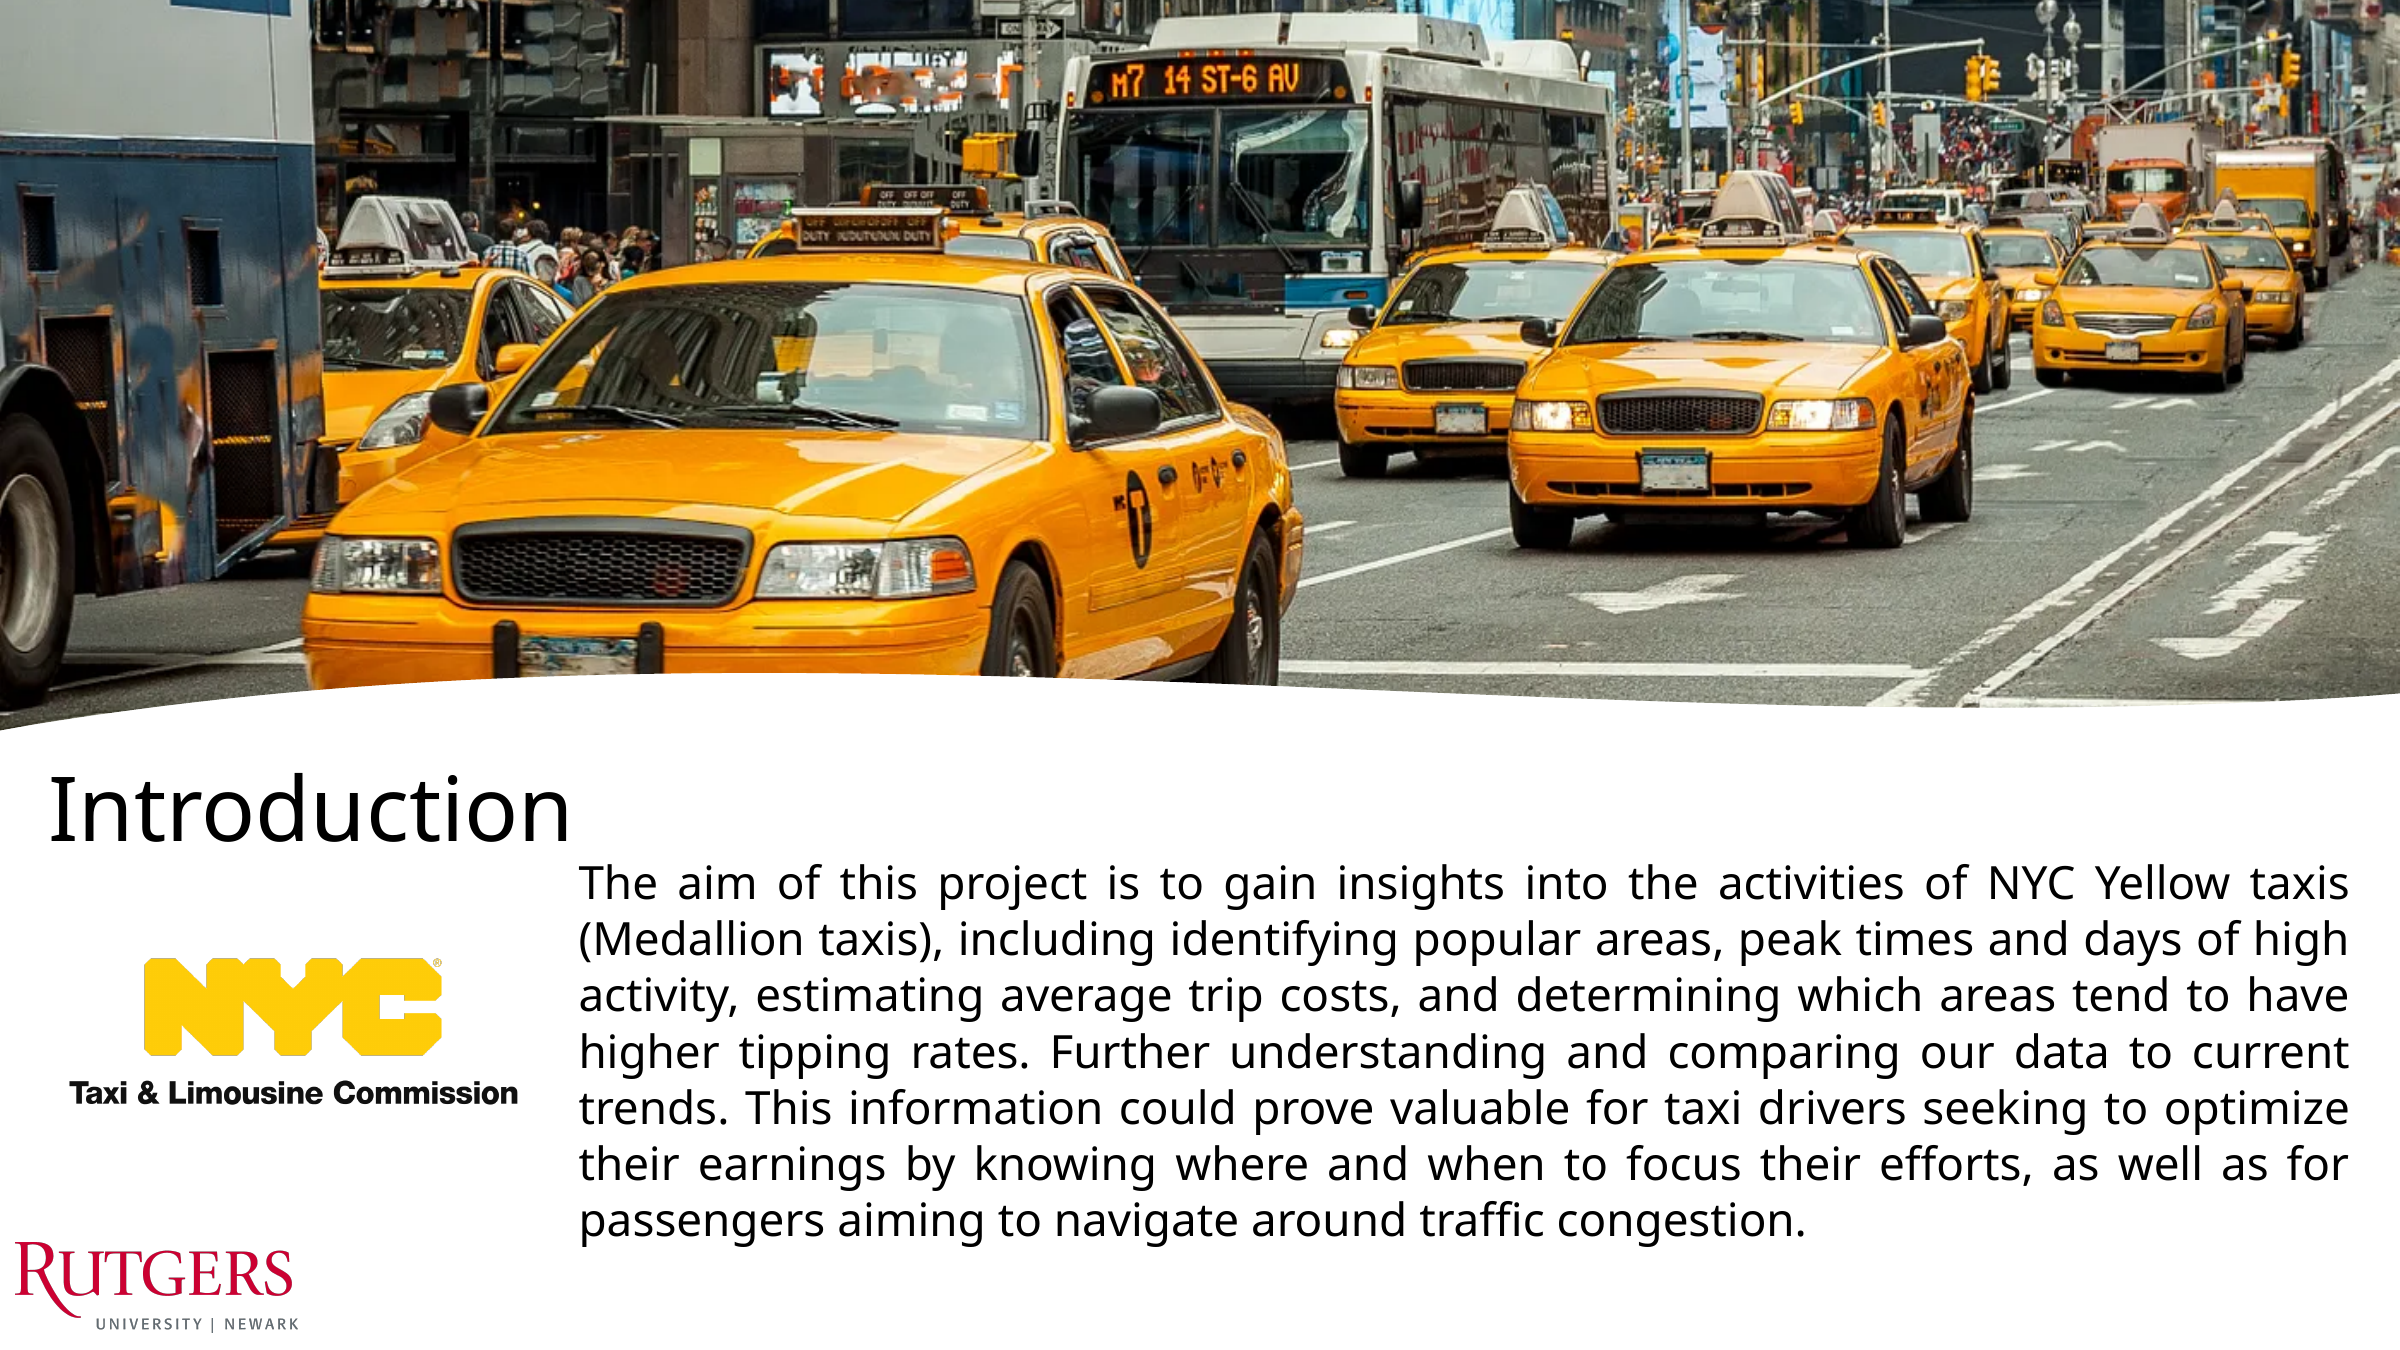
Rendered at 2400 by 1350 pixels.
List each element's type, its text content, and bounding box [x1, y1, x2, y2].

text_box The aim of this project is to gain insights into the activities of NYC Yellow taxis (Medallion taxis), including identifying popular areas, peak times and days of high activity, estimating average trip costs, and determining which areas tend to have higher tipping rates. Further understanding and comparing our data to current trends. This information could prove valuable for taxi drivers seeking to optimize their earnings by knowing where and when to focus their efforts, as well as for passengers aiming to navigate around traffic congestion. [563, 770, 2366, 1333]
picture [15, 1242, 298, 1333]
picture [0, 0, 2400, 731]
text_box Introduction [33, 731, 682, 886]
picture [0, 905, 611, 1168]
